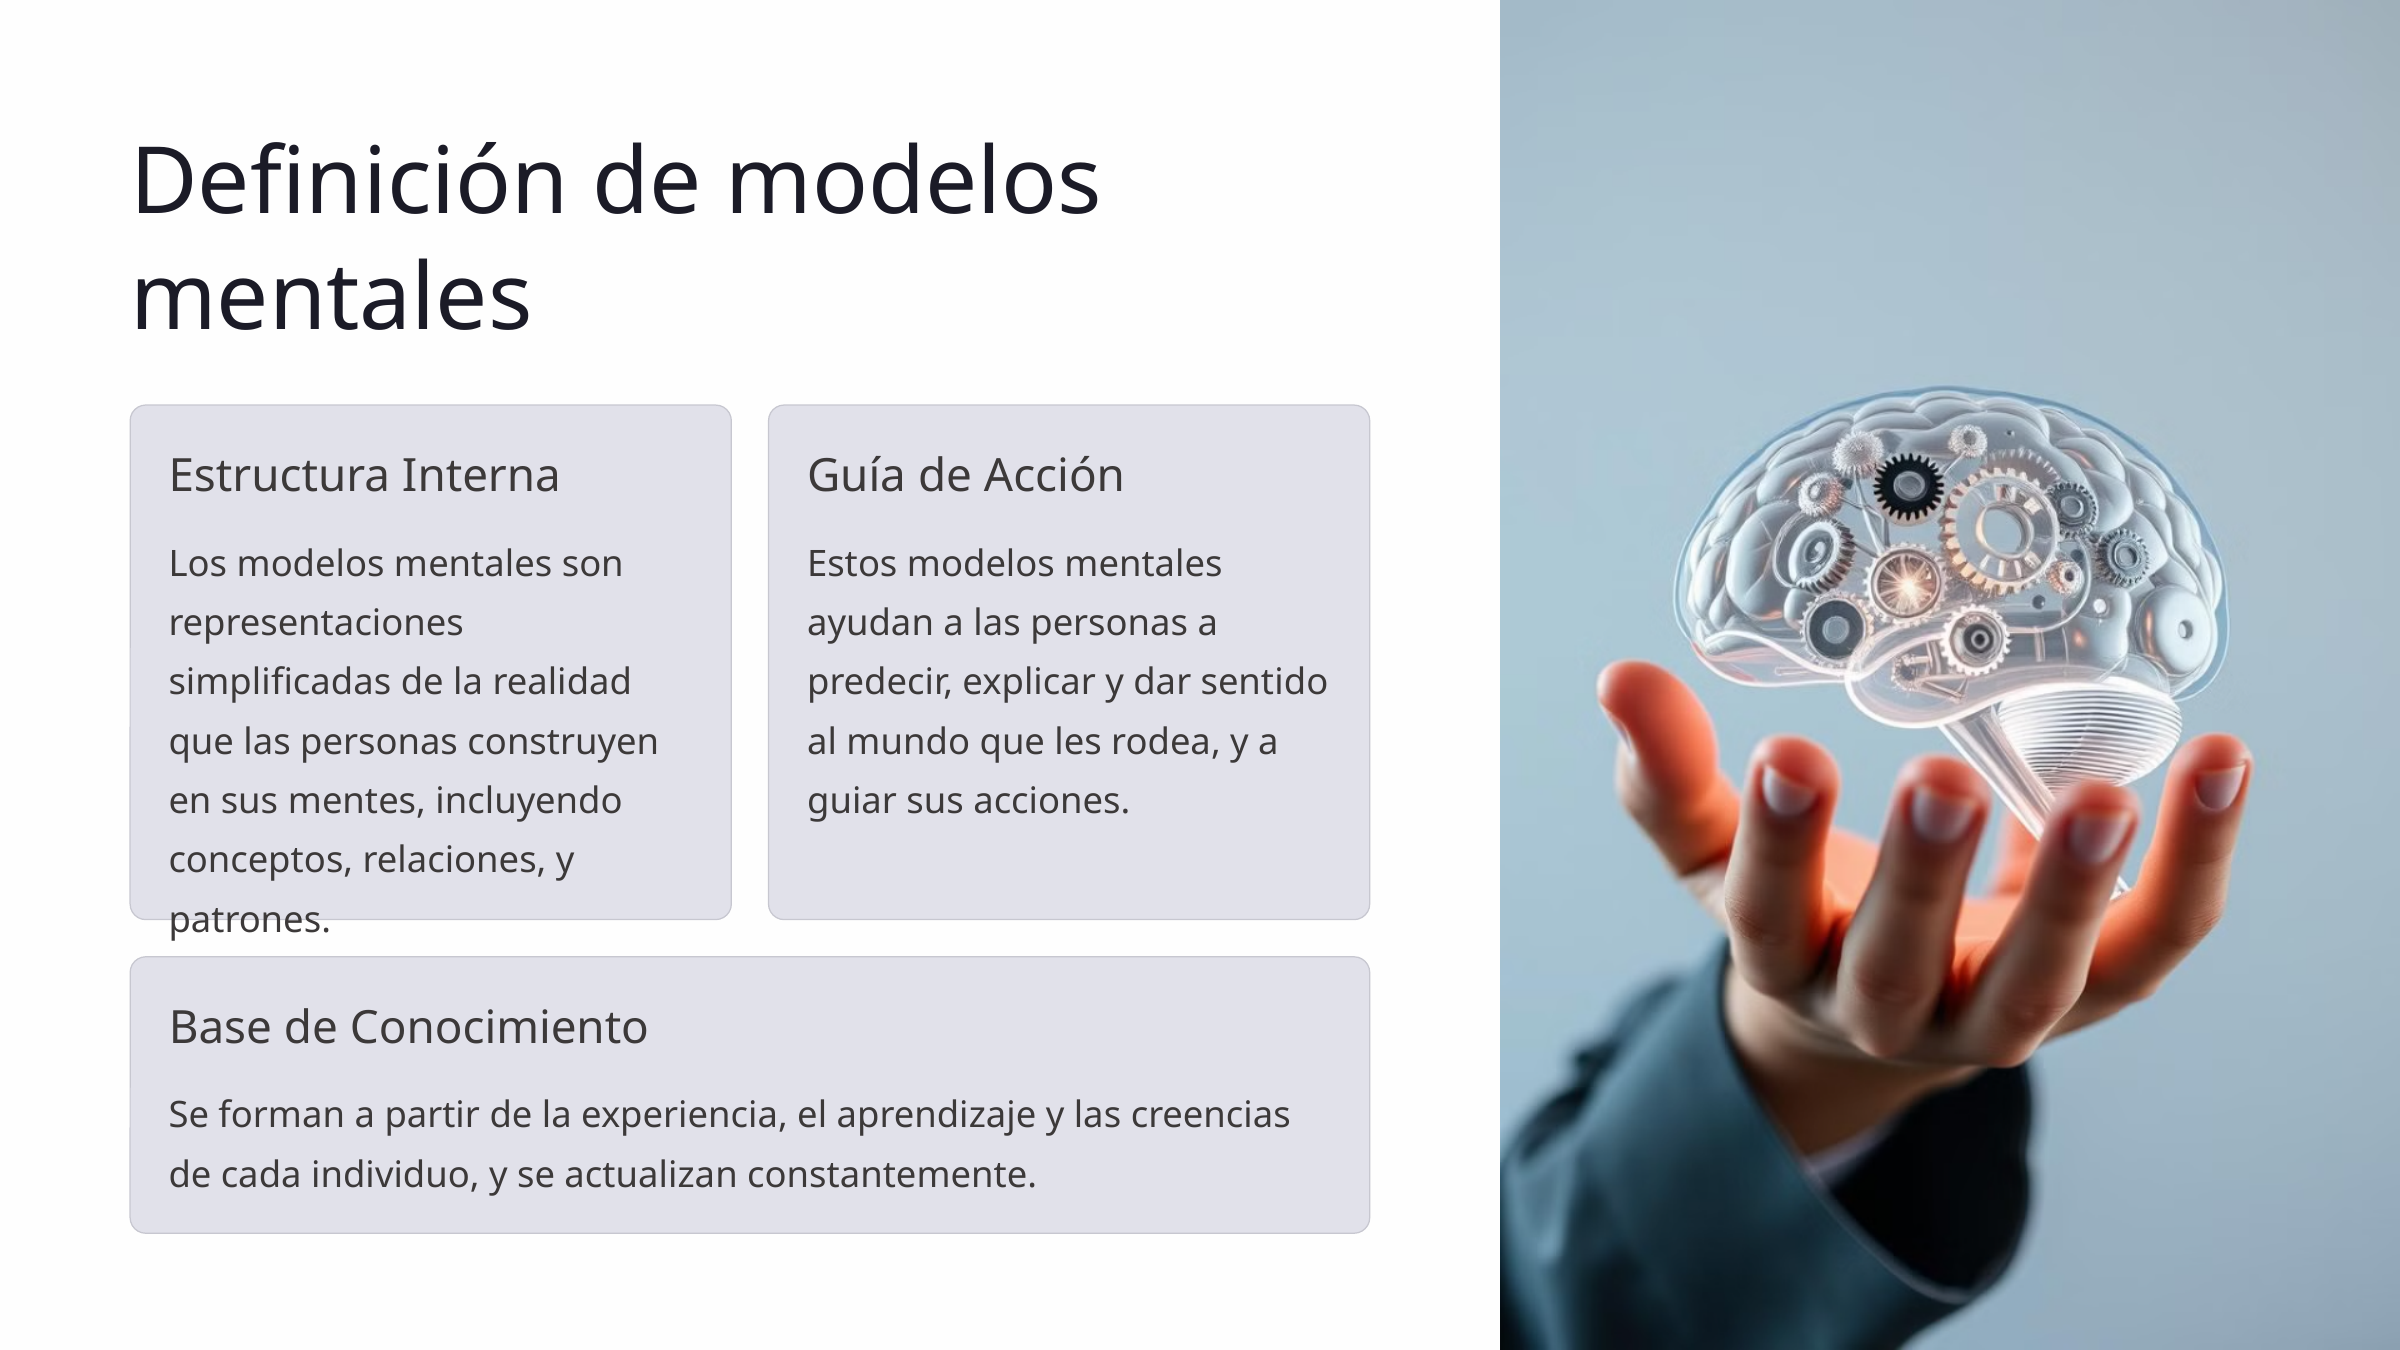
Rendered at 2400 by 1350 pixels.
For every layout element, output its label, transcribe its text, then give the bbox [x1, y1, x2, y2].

text_box Estructura Interna [168, 443, 634, 502]
text_box [768, 404, 1370, 920]
picture [1499, 0, 2400, 1350]
text_box Estos modelos mentales ayudan a las personas a predecir, explicar y dar sentido al mundo que les rodea, y a guiar sus acciones. [806, 523, 1332, 822]
text_box [130, 956, 1370, 1234]
text_box [130, 404, 732, 920]
text_box Definición de modelos mentales [130, 116, 1370, 350]
text_box Base de Conocimiento [168, 995, 655, 1054]
text_box Guía de Acción [806, 443, 1273, 502]
text_box Los modelos mentales son representaciones simplificadas de la realidad que las personas construyen en sus mentes, incluyendo conceptos, relaciones, y patrones. [168, 523, 693, 882]
text_box Se forman a partir de la experiencia, el aprendizaje y las creencias de cada individuo, y se actualizan constantemente. [168, 1075, 1332, 1195]
